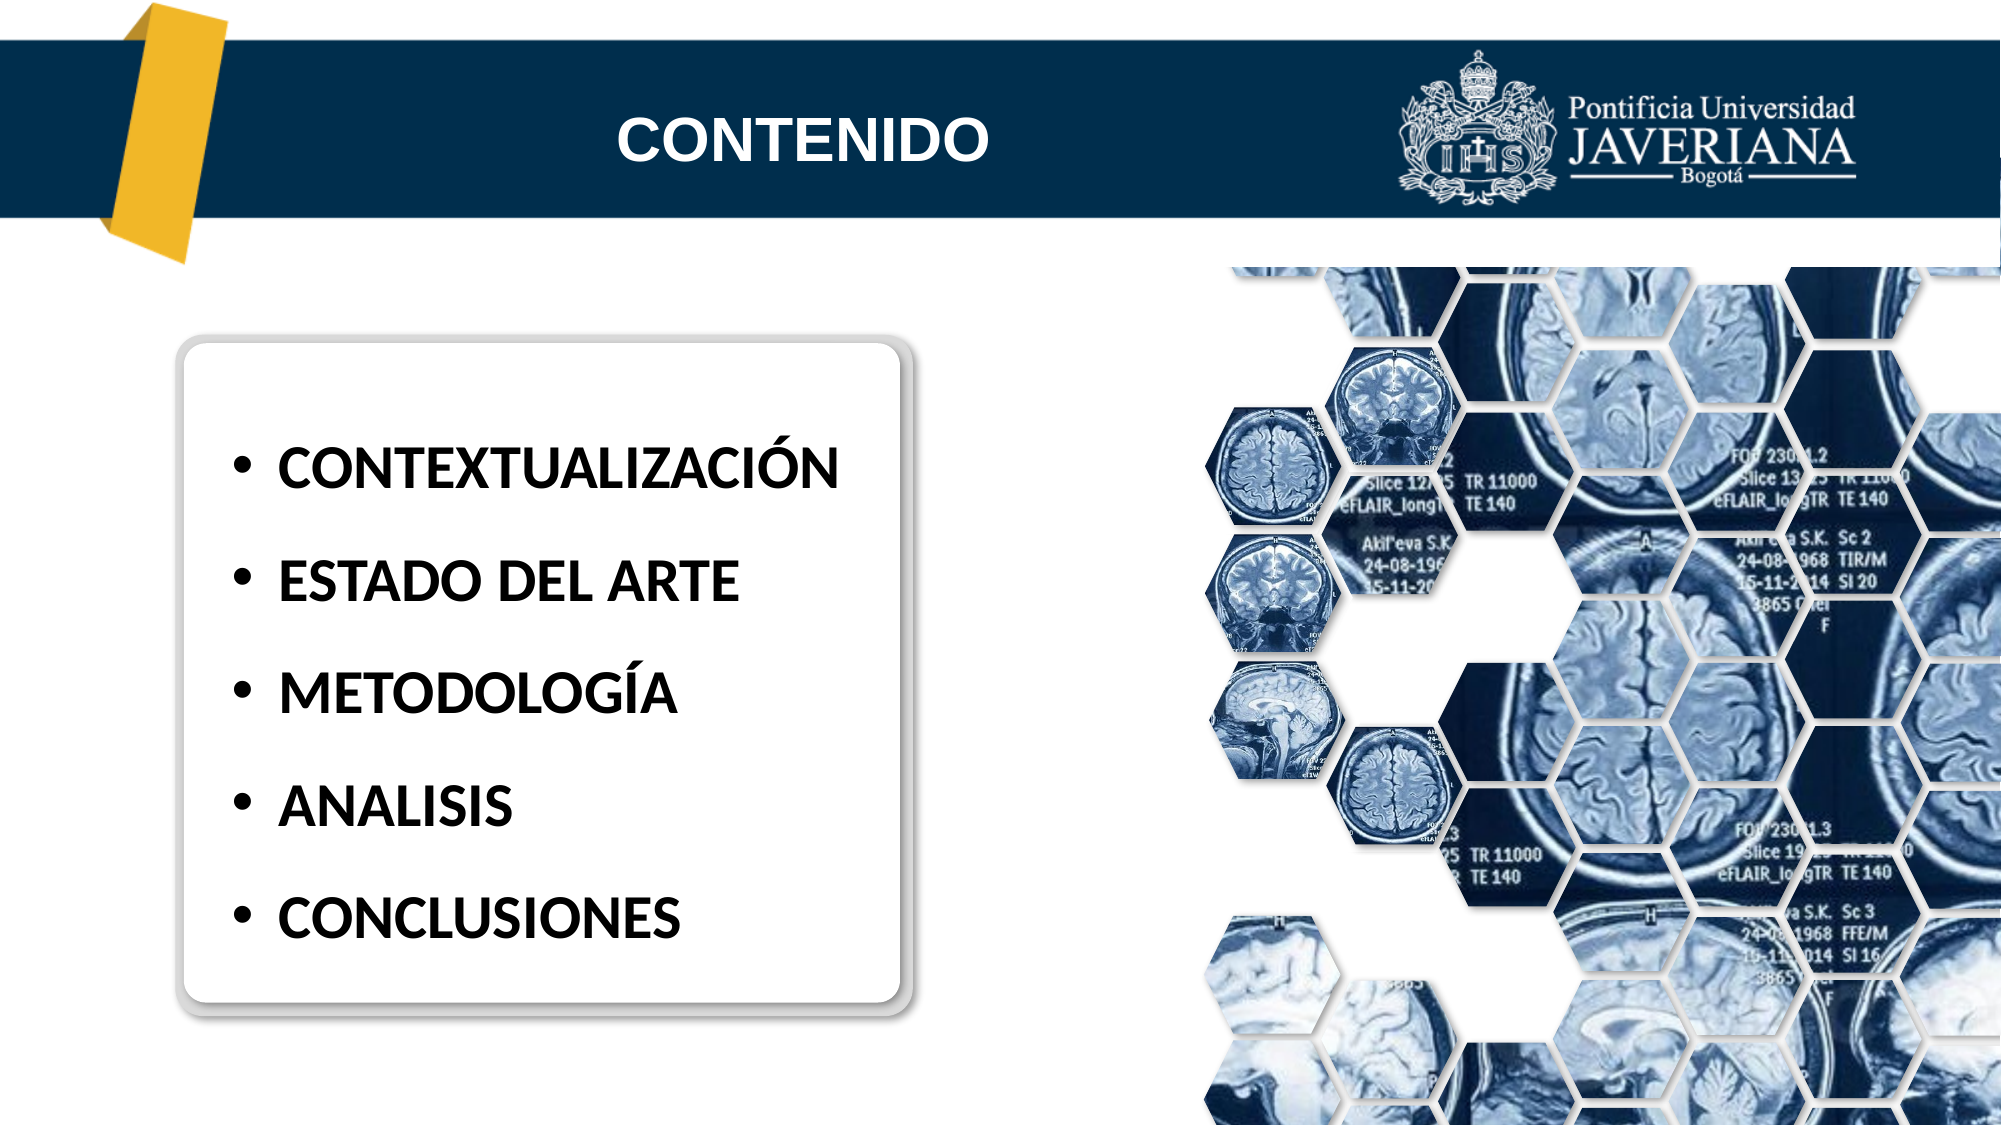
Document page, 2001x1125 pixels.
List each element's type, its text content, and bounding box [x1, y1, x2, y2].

text_box [182, 342, 902, 1004]
text_box [174, 333, 914, 1018]
text_box CONTEXTUALIZACIÓN ESTADO DEL ARTE METODOLOGÍA ANALISIS CONCLUSIONES [216, 381, 1017, 959]
picture [0, 0, 2001, 276]
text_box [1085, 267, 2000, 1125]
